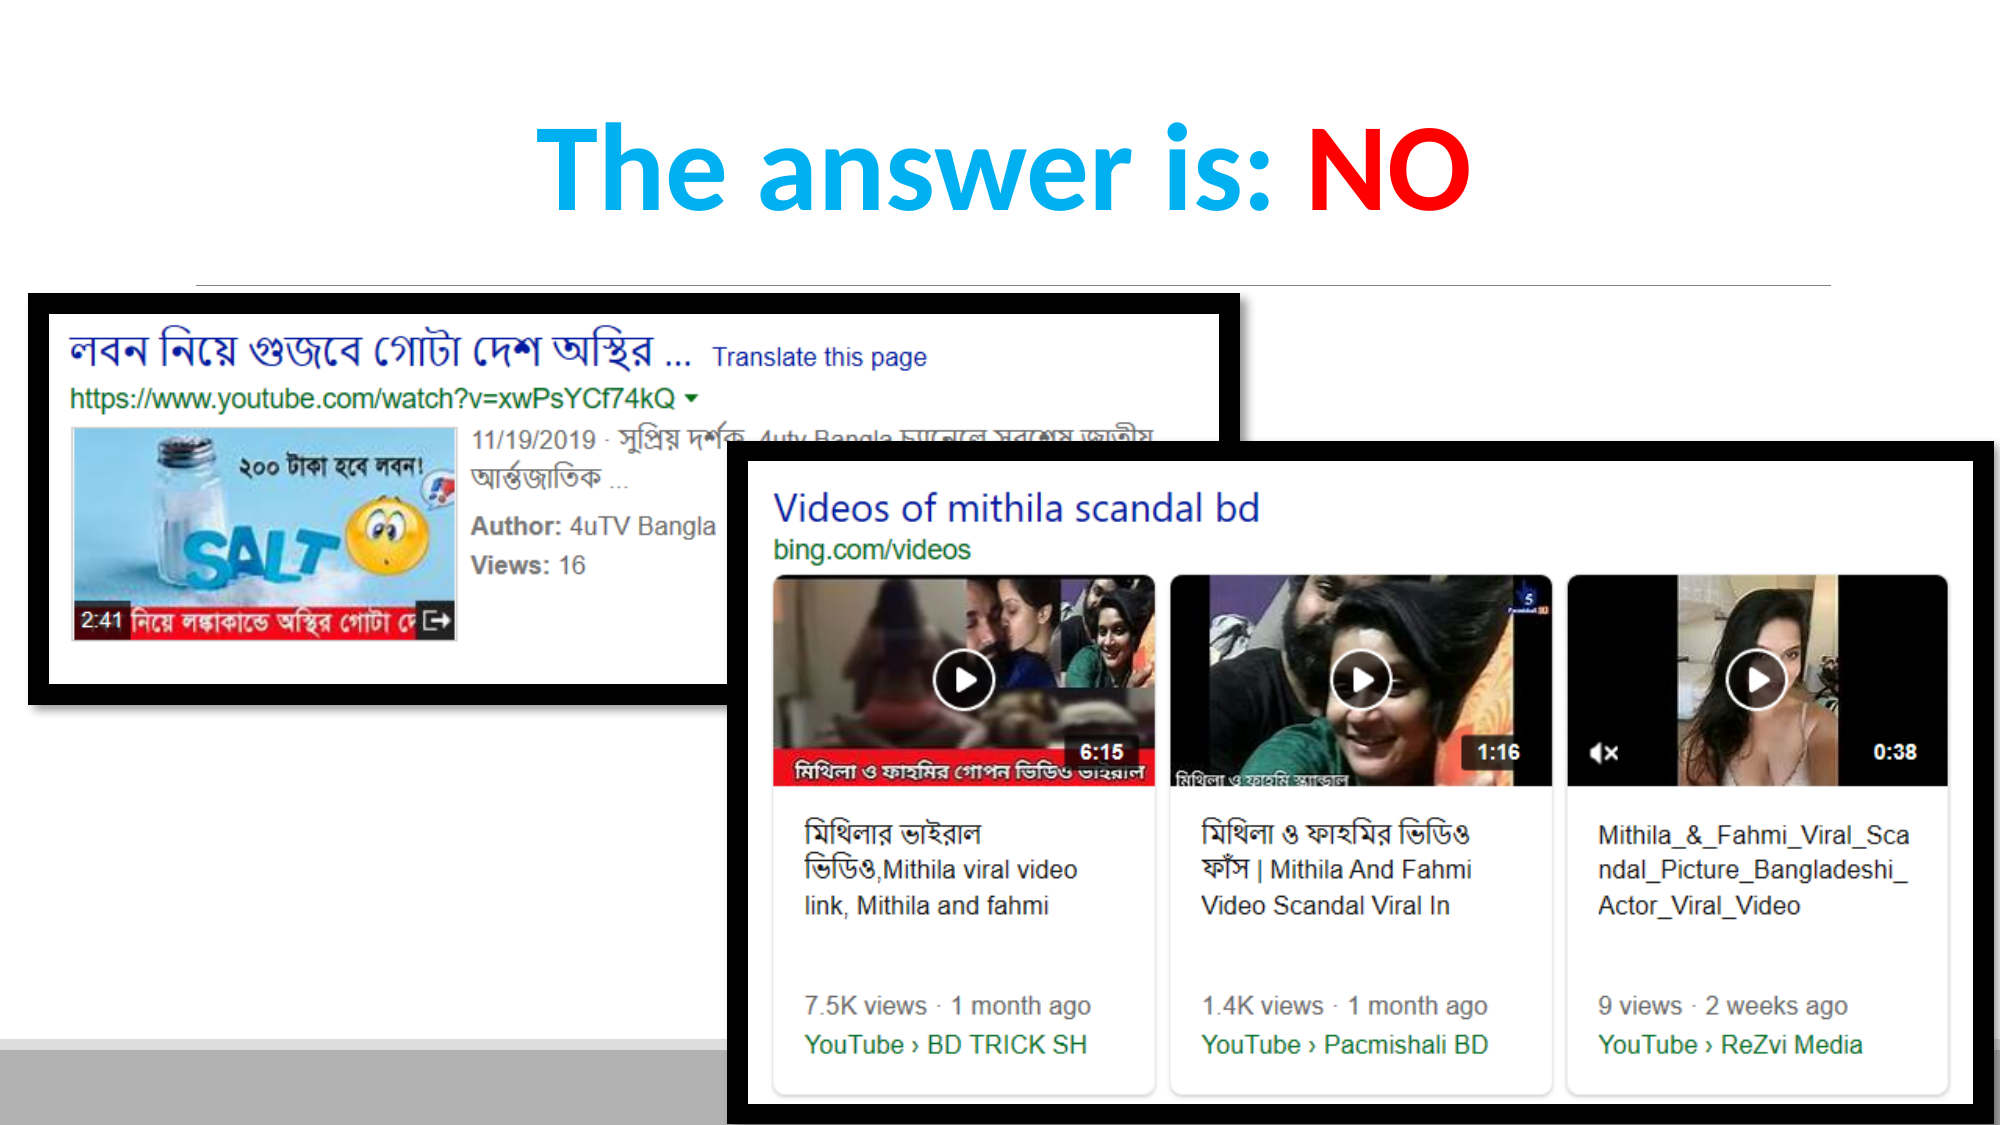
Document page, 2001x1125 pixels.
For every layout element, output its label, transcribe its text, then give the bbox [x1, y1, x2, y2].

text_box The answer is: NO [521, 77, 1488, 243]
picture [48, 313, 1974, 1105]
